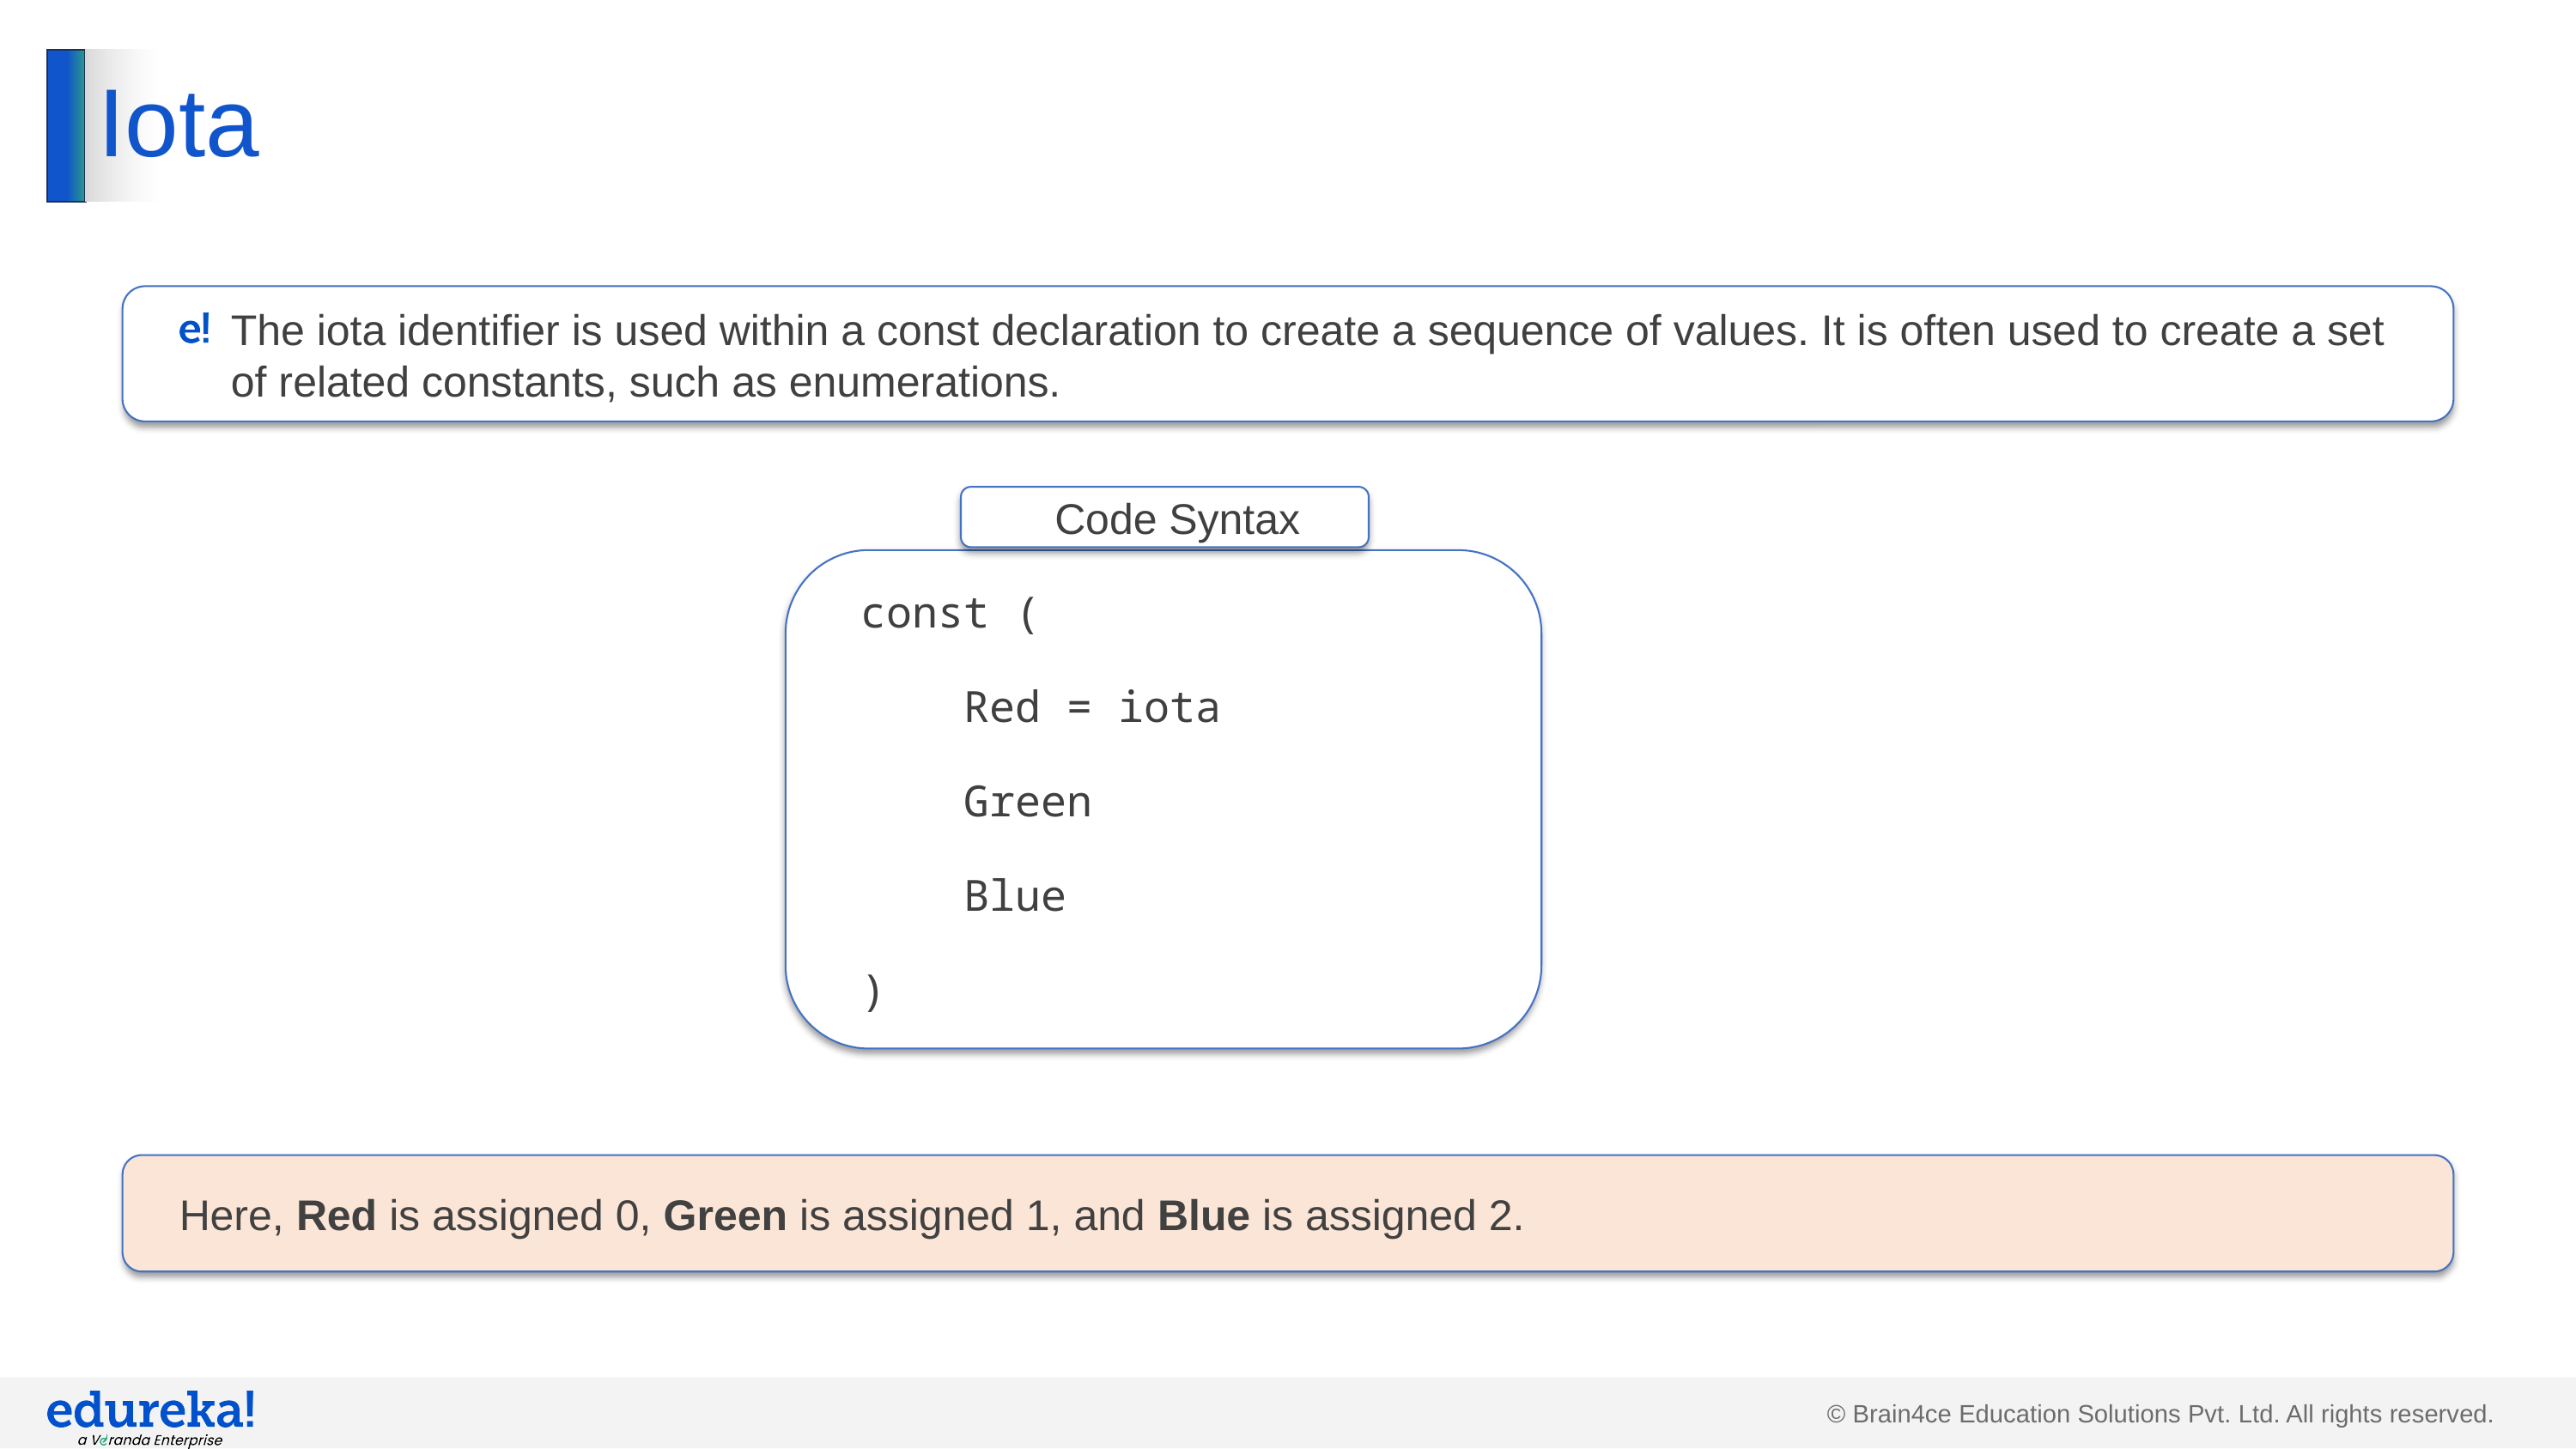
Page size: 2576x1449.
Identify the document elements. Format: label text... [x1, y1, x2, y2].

picture [179, 312, 210, 343]
text_box Code Syntax [960, 487, 1370, 548]
text_box Here, Red is assigned 0, Green is assigned 1, and Blue is assigned 2. [122, 1155, 2454, 1272]
text_box const ( Red = iota Green Blue ) [785, 549, 1542, 1049]
text_box The iota identifier is used within a const declaration to create a sequence of values. It is often used to create a set of related constants, such as enumerations. [122, 286, 2454, 421]
title Iota [85, 49, 2491, 202]
picture [47, 1391, 253, 1449]
